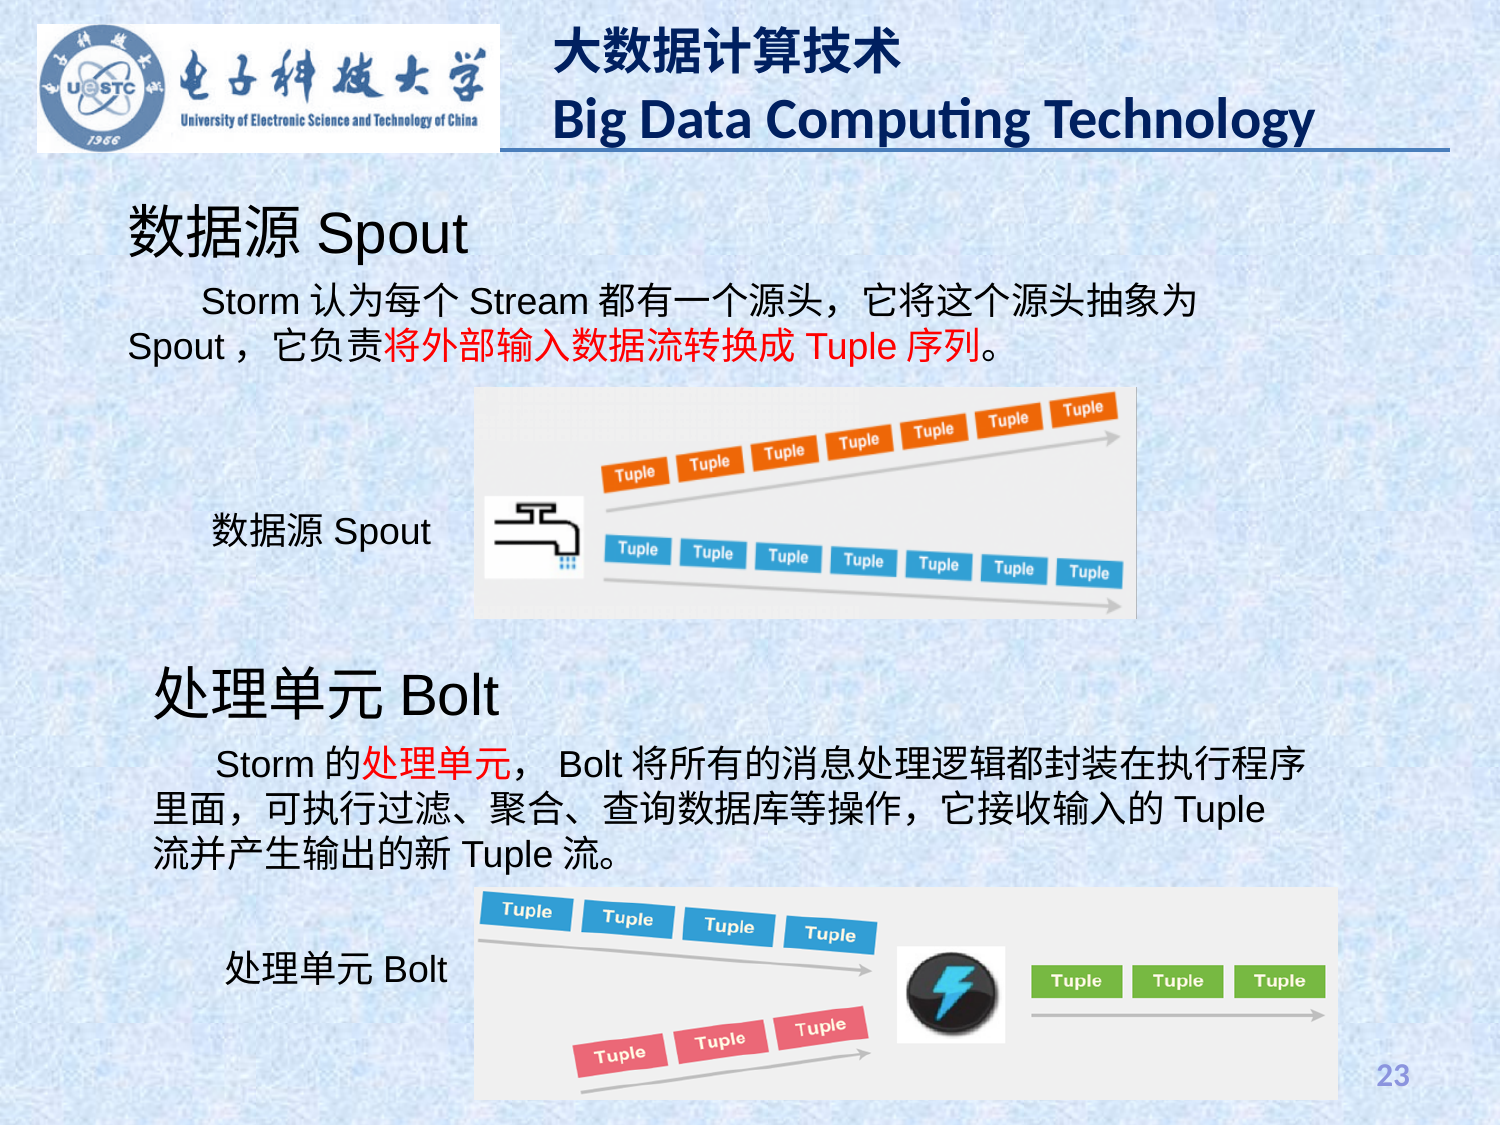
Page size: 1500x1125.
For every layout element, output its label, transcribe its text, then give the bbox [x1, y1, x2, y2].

text_box 数据源Spout Storm认为每个Stream都有一个源头，它将这个源头抽象为Spout，它负责将外部输入数据流转换成Tuple序列。 [112, 187, 1338, 420]
text_box 大数据计算技术 Big Data Computing Technology [537, 12, 1450, 149]
text_box 数据源Spout [197, 499, 446, 560]
slide_number 23 [1340, 1042, 1425, 1103]
text_box 处理单元Bolt Storm的处理单元，Bolt将所有的消息处理逻辑都封装在执行程序里面，可执行过滤、聚合、查询数据库等操作，它接收输入的Tuple流并产生输出的新Tuple流。 [137, 650, 1325, 883]
picture [0, 0, 1500, 1125]
text_box 处理单元Bolt [209, 937, 469, 998]
